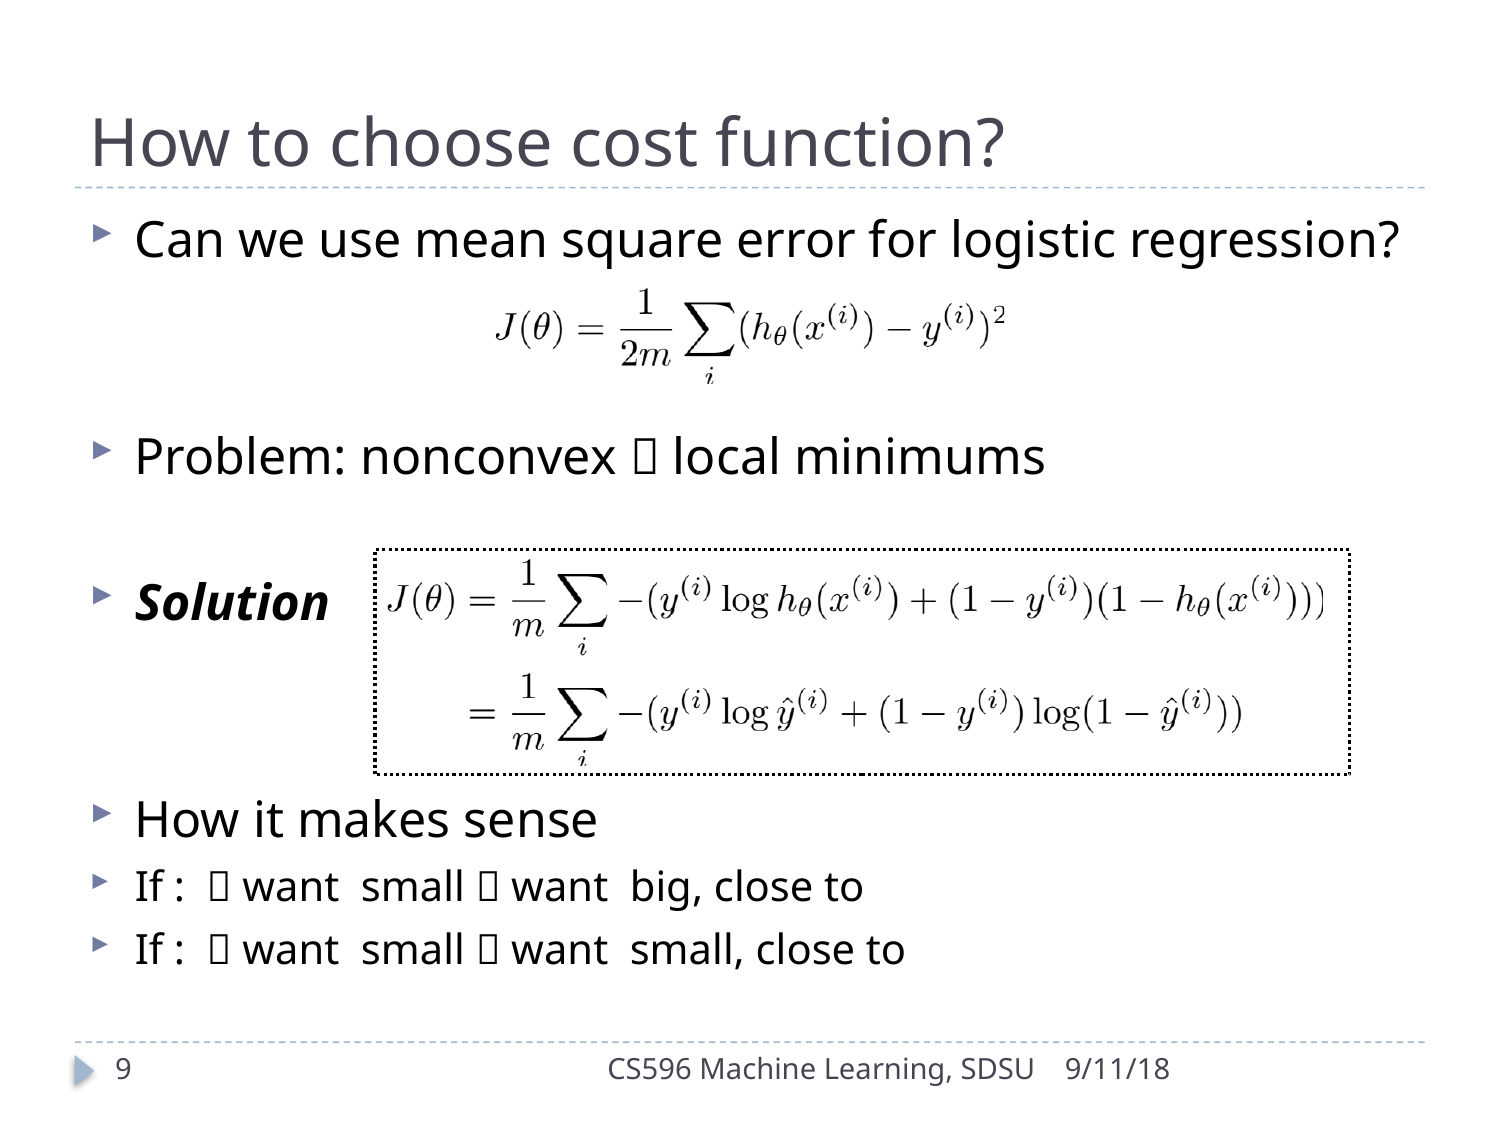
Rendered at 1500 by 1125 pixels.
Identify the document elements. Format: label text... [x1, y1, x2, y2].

title How to choose cost function? [75, 24, 1425, 188]
slide_number 9 [100, 1042, 426, 1103]
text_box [374, 549, 1351, 776]
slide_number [1051, 1042, 1426, 1103]
footer CS596 Machine Learning, SDSU [475, 1042, 1051, 1103]
picture [495, 287, 1005, 384]
